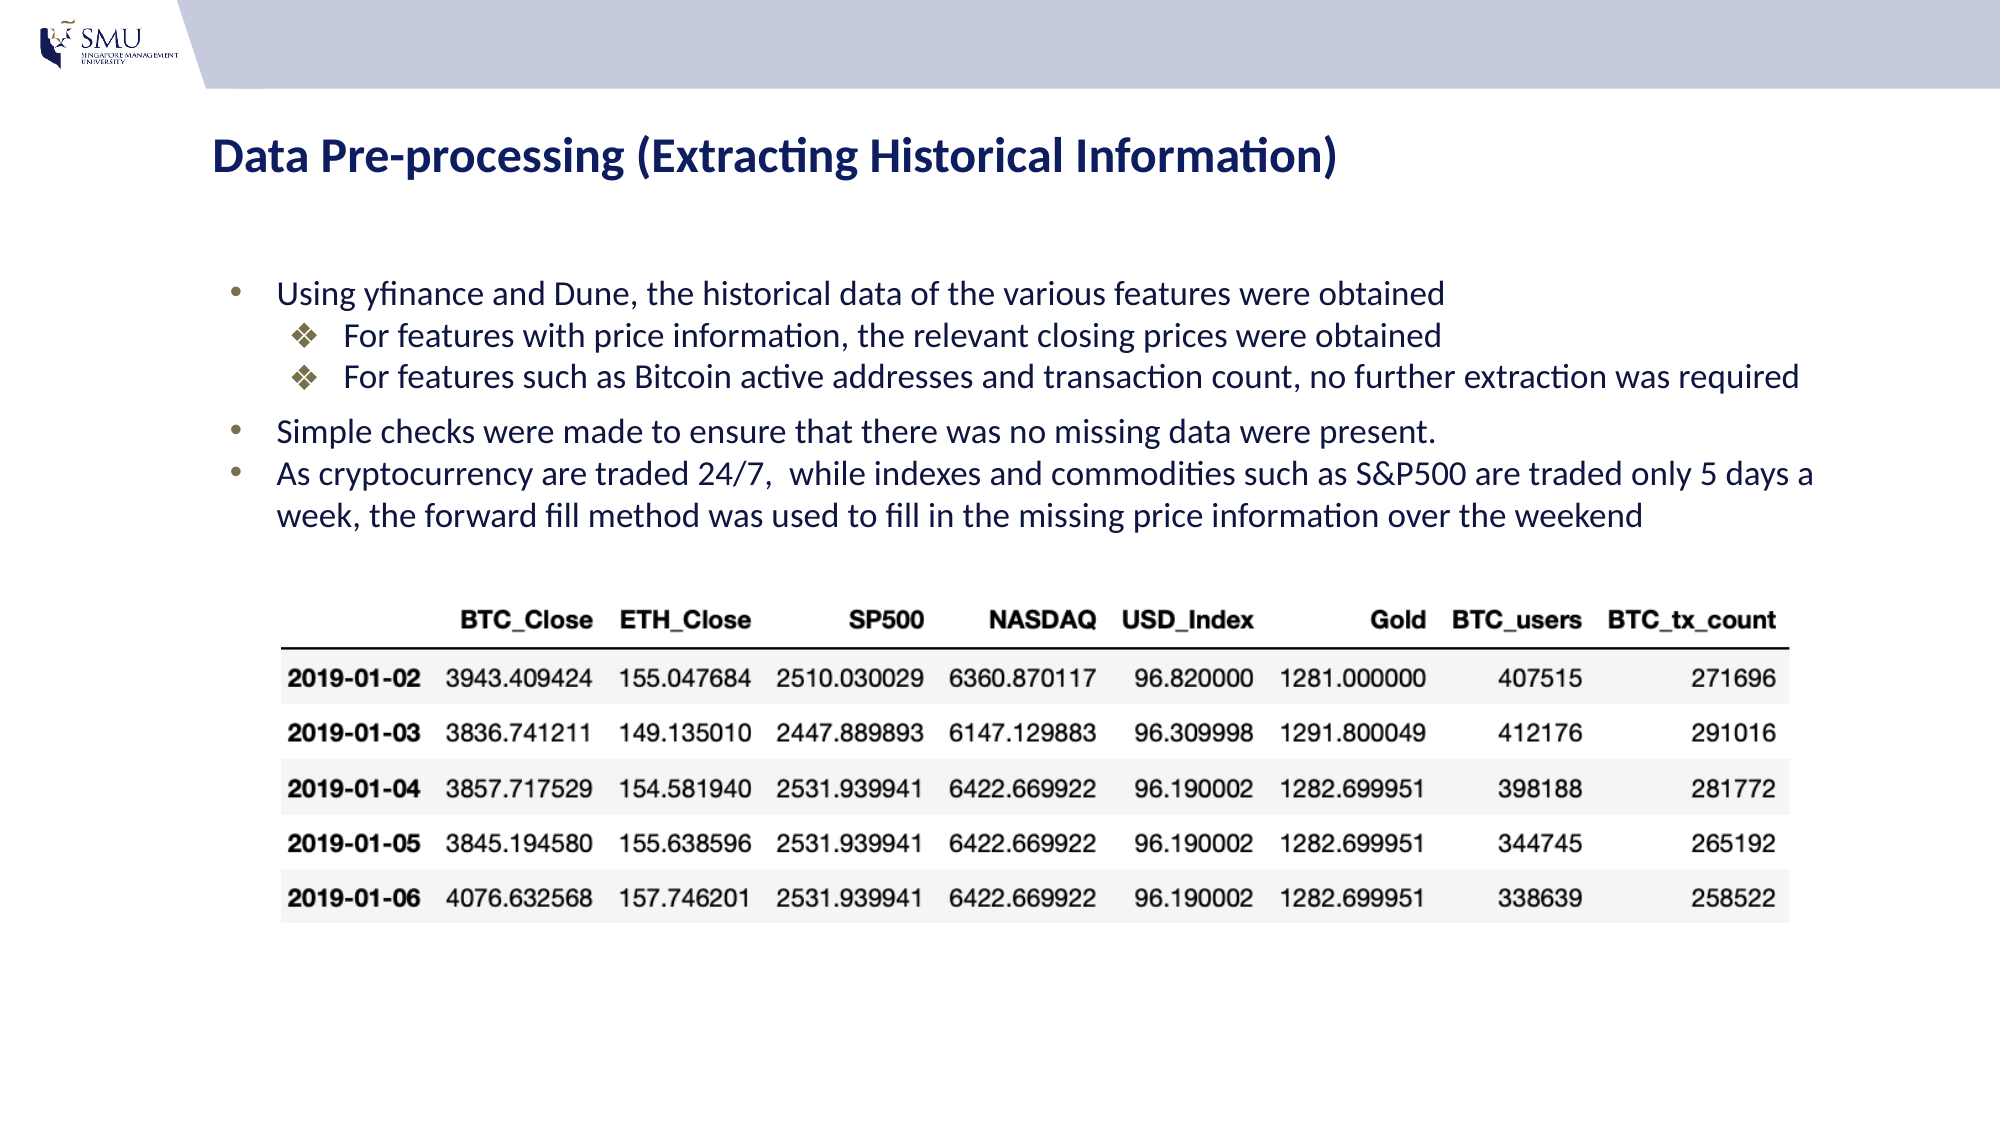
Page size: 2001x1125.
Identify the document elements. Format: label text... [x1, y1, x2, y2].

picture [0, 0, 205, 89]
title Data Pre-processing (Extracting Historical Information) [212, 122, 1900, 256]
list Using yfinance and Dune, the historical data of the various features were obtained For features with price information, the relevant closing prices were obtained For features such as Bitcoin active addresses and transaction count, no further extraction was required Simple checks were made to ensure that there was no missing data were present. As cryptocurrency are traded 24/7, while indexes and commodities such as S&P500 are traded only 5 days a week, the forward fill method was used to fill in the missing price information over the weekend [212, 270, 1900, 1053]
picture [281, 600, 1792, 923]
